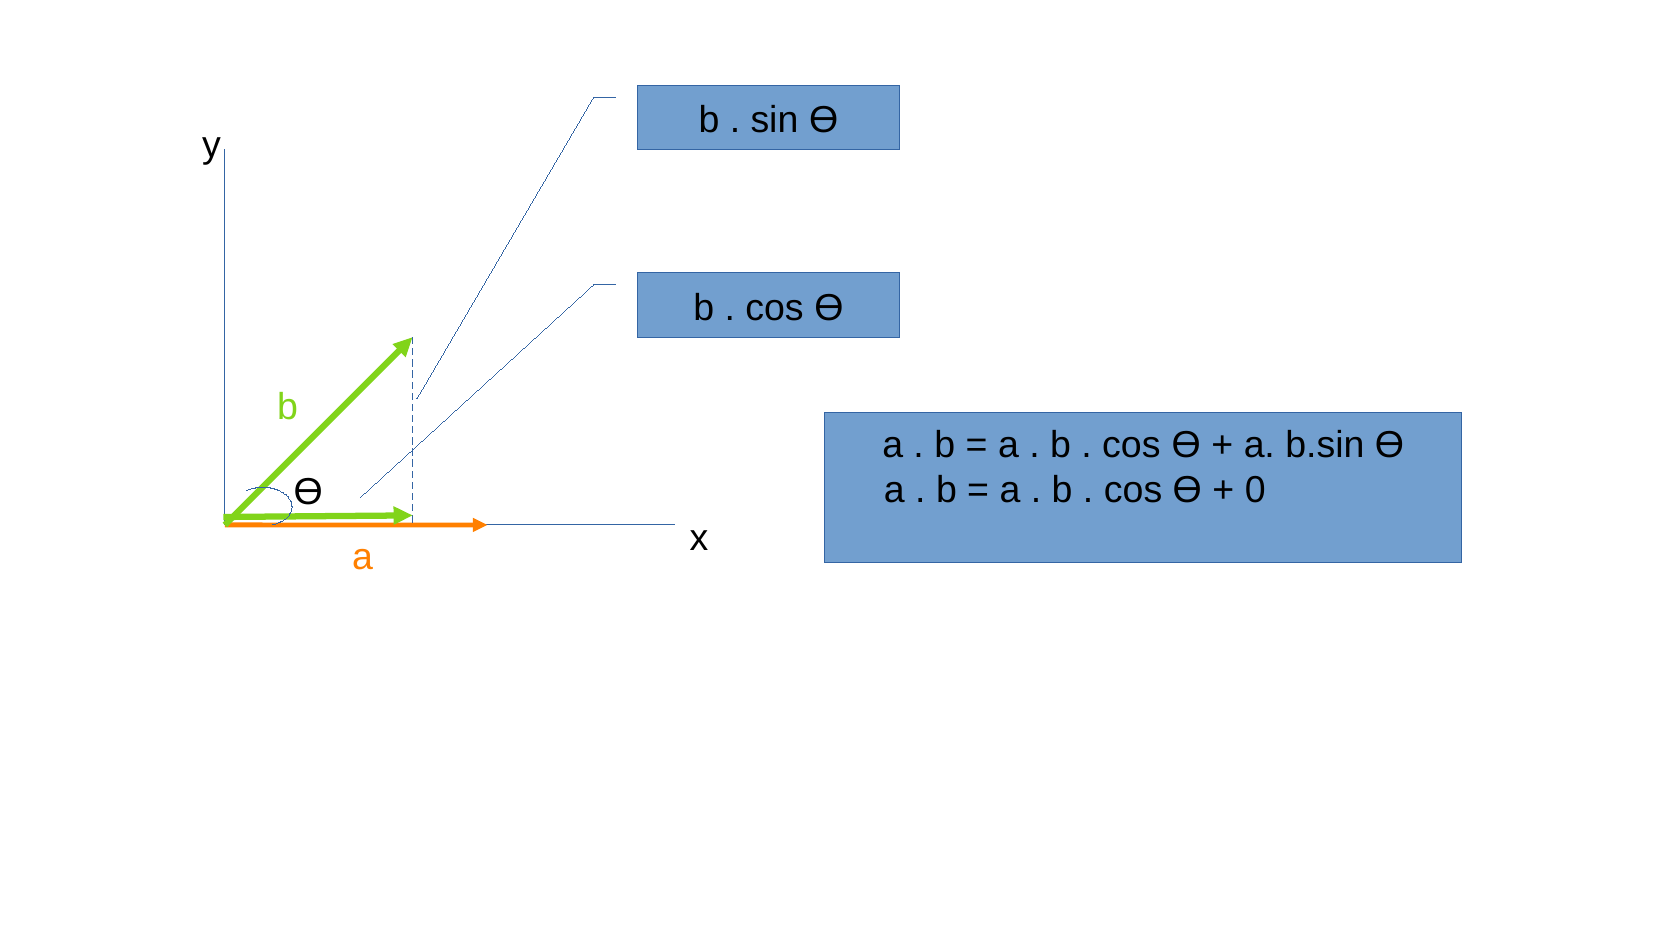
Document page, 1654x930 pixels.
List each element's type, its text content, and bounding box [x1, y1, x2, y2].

text_box b . sin ϴ [637, 85, 900, 150]
text_box [450, 518, 488, 532]
text_box x [674, 505, 713, 563]
text_box a . b = a . b . cos ϴ + a. b.sin ϴ a . b = a . b . cos ϴ + 0 [824, 412, 1462, 563]
text_box b . cos ϴ [637, 272, 900, 338]
text_box [338, 337, 412, 412]
text_box y [187, 112, 225, 170]
text_box ϴ [278, 460, 338, 517]
text_box [338, 509, 413, 522]
text_box [246, 487, 293, 525]
text_box a [337, 524, 450, 600]
text_box b [262, 374, 338, 450]
